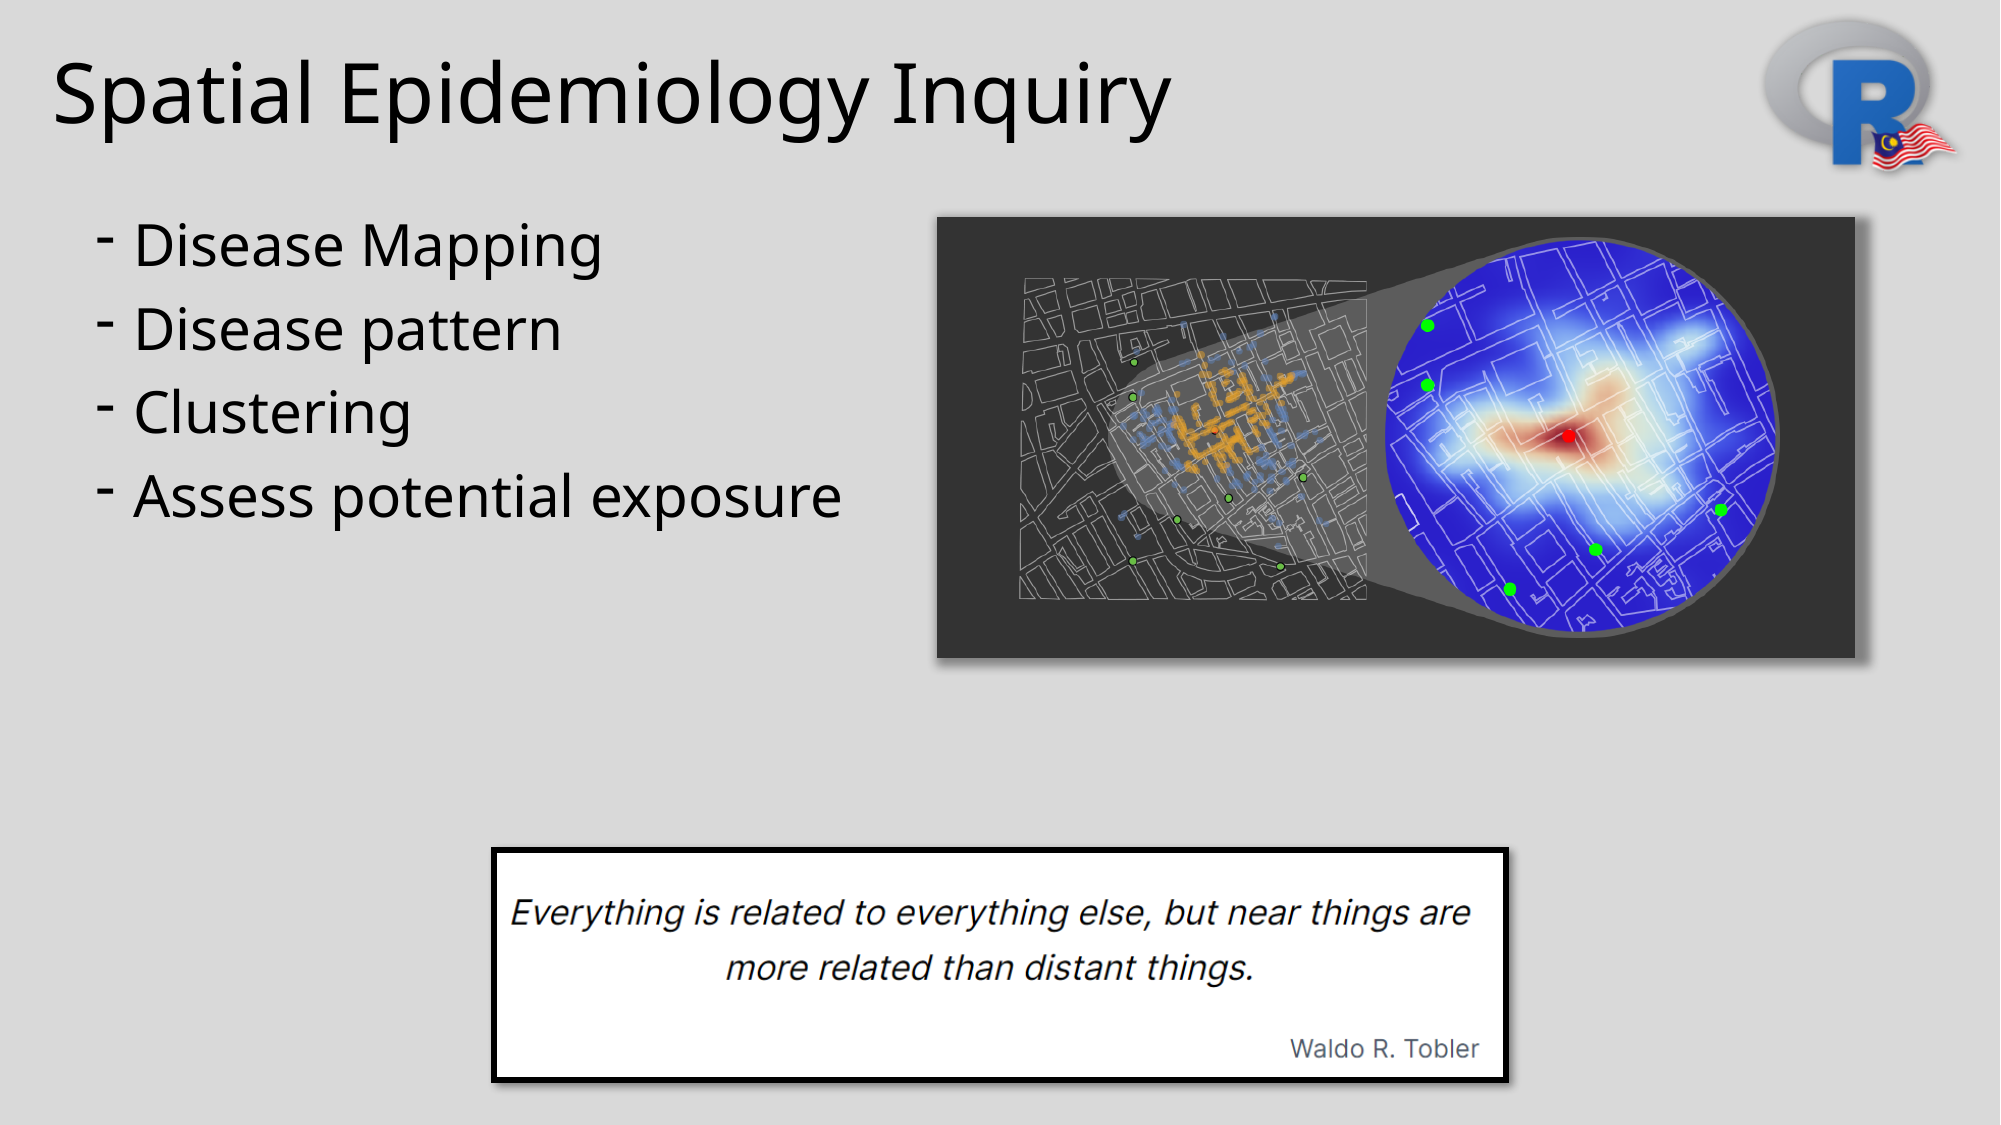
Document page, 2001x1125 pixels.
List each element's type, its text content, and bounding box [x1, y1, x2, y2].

text_box [1757, 21, 1963, 172]
picture [497, 852, 1503, 1077]
text_box Spatial Epidemiology Inquiry [37, 21, 1682, 173]
list Disease Mapping Disease pattern Clustering Assess potential exposure [80, 208, 914, 648]
picture [937, 217, 1855, 658]
